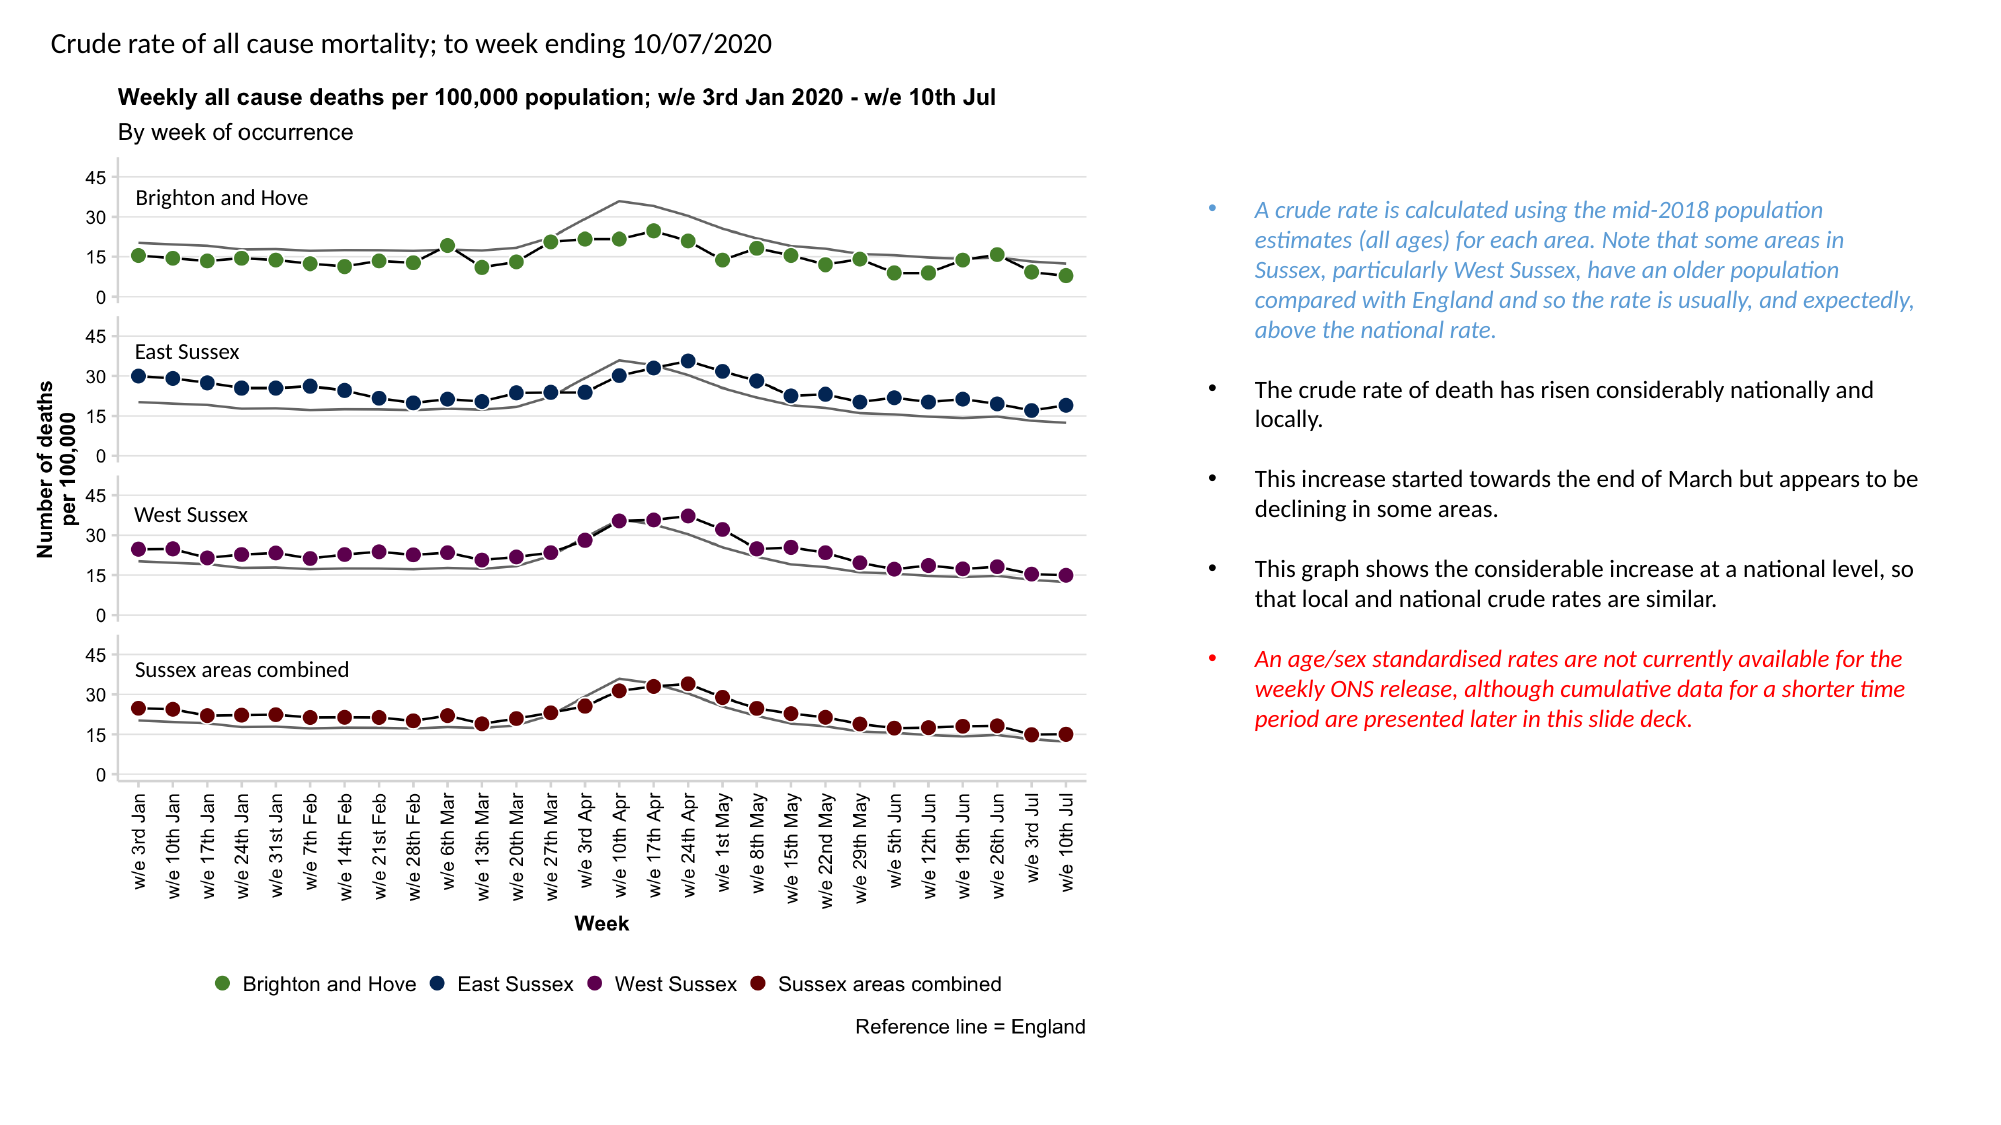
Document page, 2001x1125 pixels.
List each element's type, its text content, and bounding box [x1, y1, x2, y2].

text_box A crude rate is calculated using the mid-2018 population estimates (all ages) for each area. Note that some areas in Sussex, particularly West Sussex, have an older population compared with England and so the rate is usually, and expectedly, above the national rate. The crude rate of death has risen considerably nationally and locally. This increase started towards the end of March but appears to be declining in some areas. This graph shows the considerable increase at a national level, so that local and national crude rates are similar. An age/sex standardised rates are not currently available for the weekly ONS release, although cumulative data for a shorter time period are presented later in this slide deck. [1193, 186, 1937, 740]
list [24, 75, 1099, 1050]
text_box Crude rate of all cause mortality; to week ending 10/07/2020 [36, 16, 788, 67]
